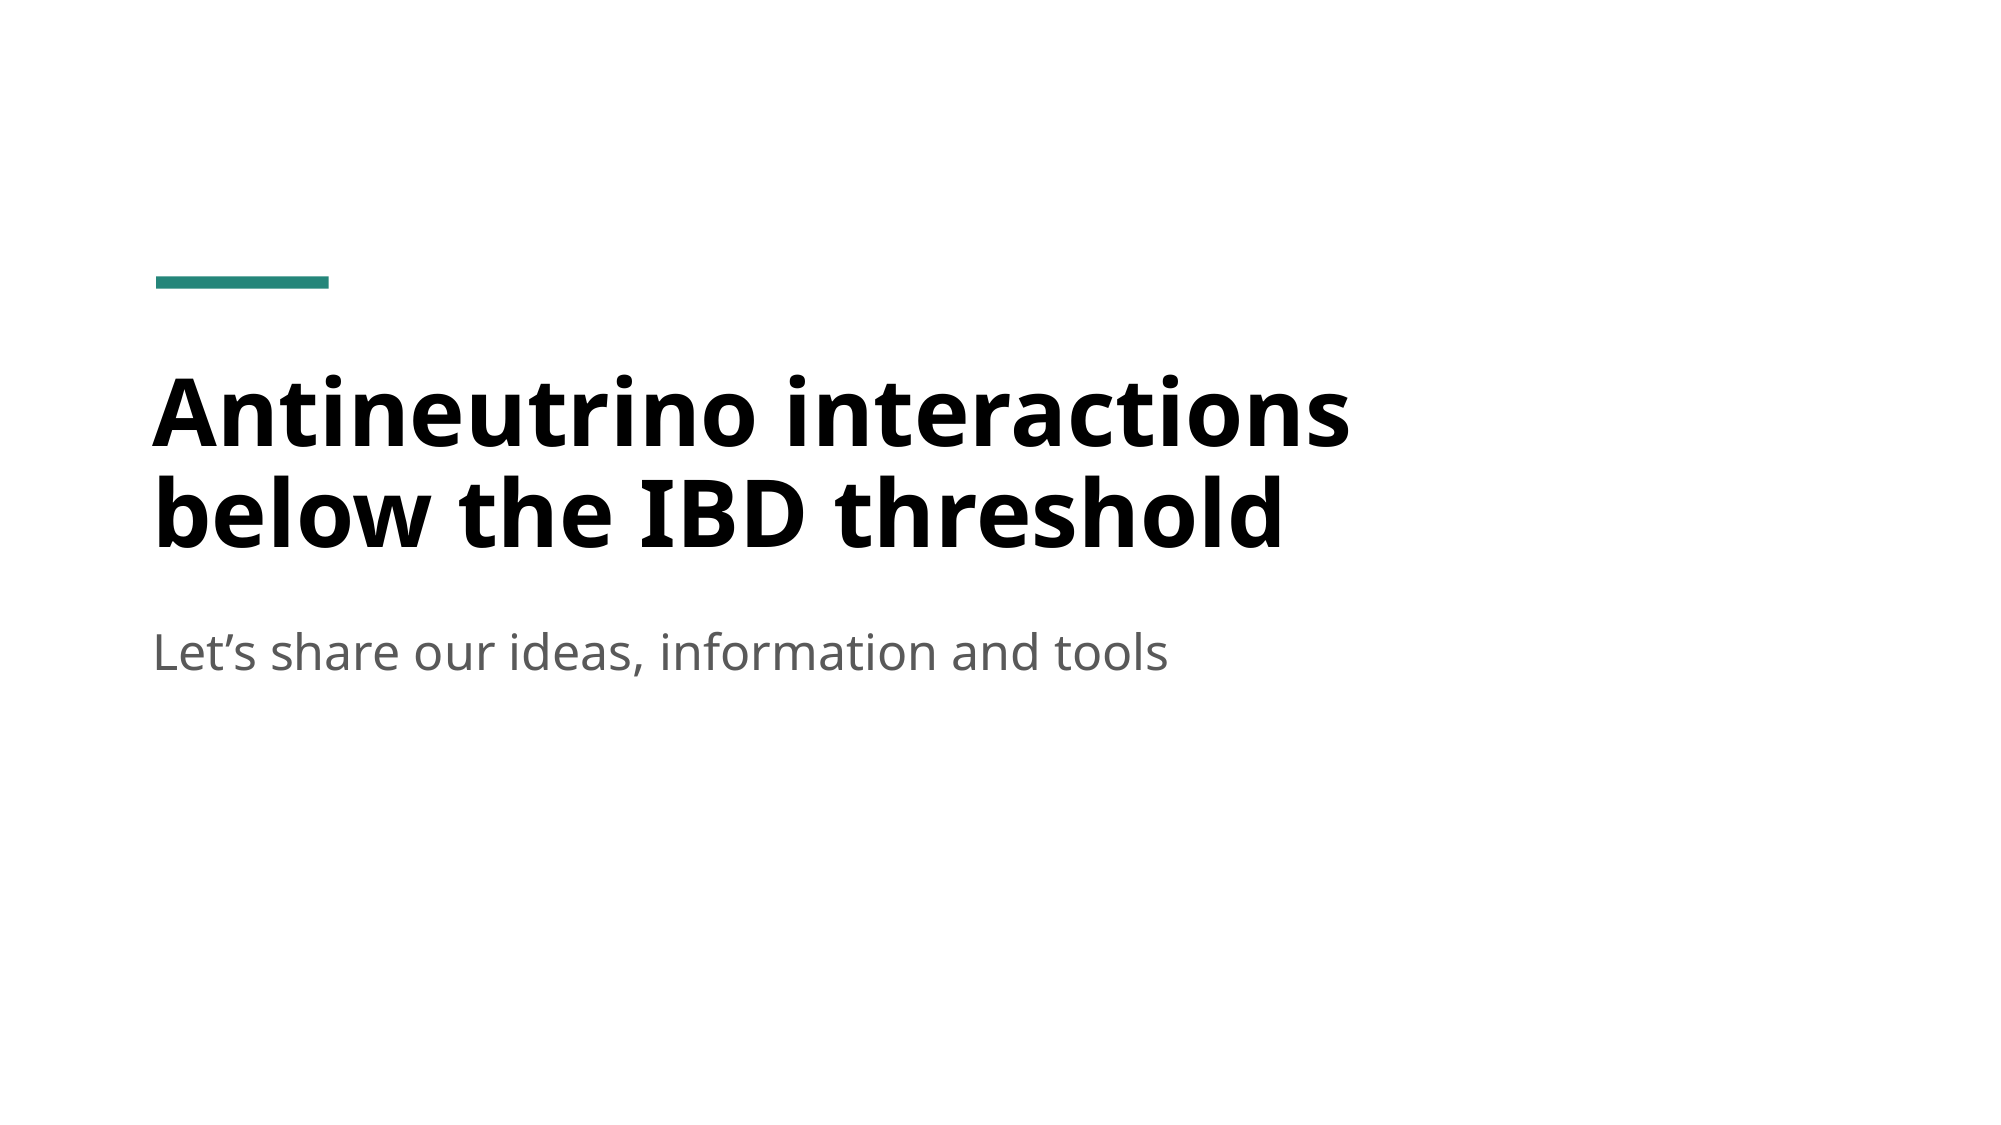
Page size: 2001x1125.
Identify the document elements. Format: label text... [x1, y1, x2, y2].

subtitle Let’s share our ideas, information and tools [137, 620, 1433, 771]
title Antineutrino interactions below the IBD threshold [137, 329, 1441, 576]
